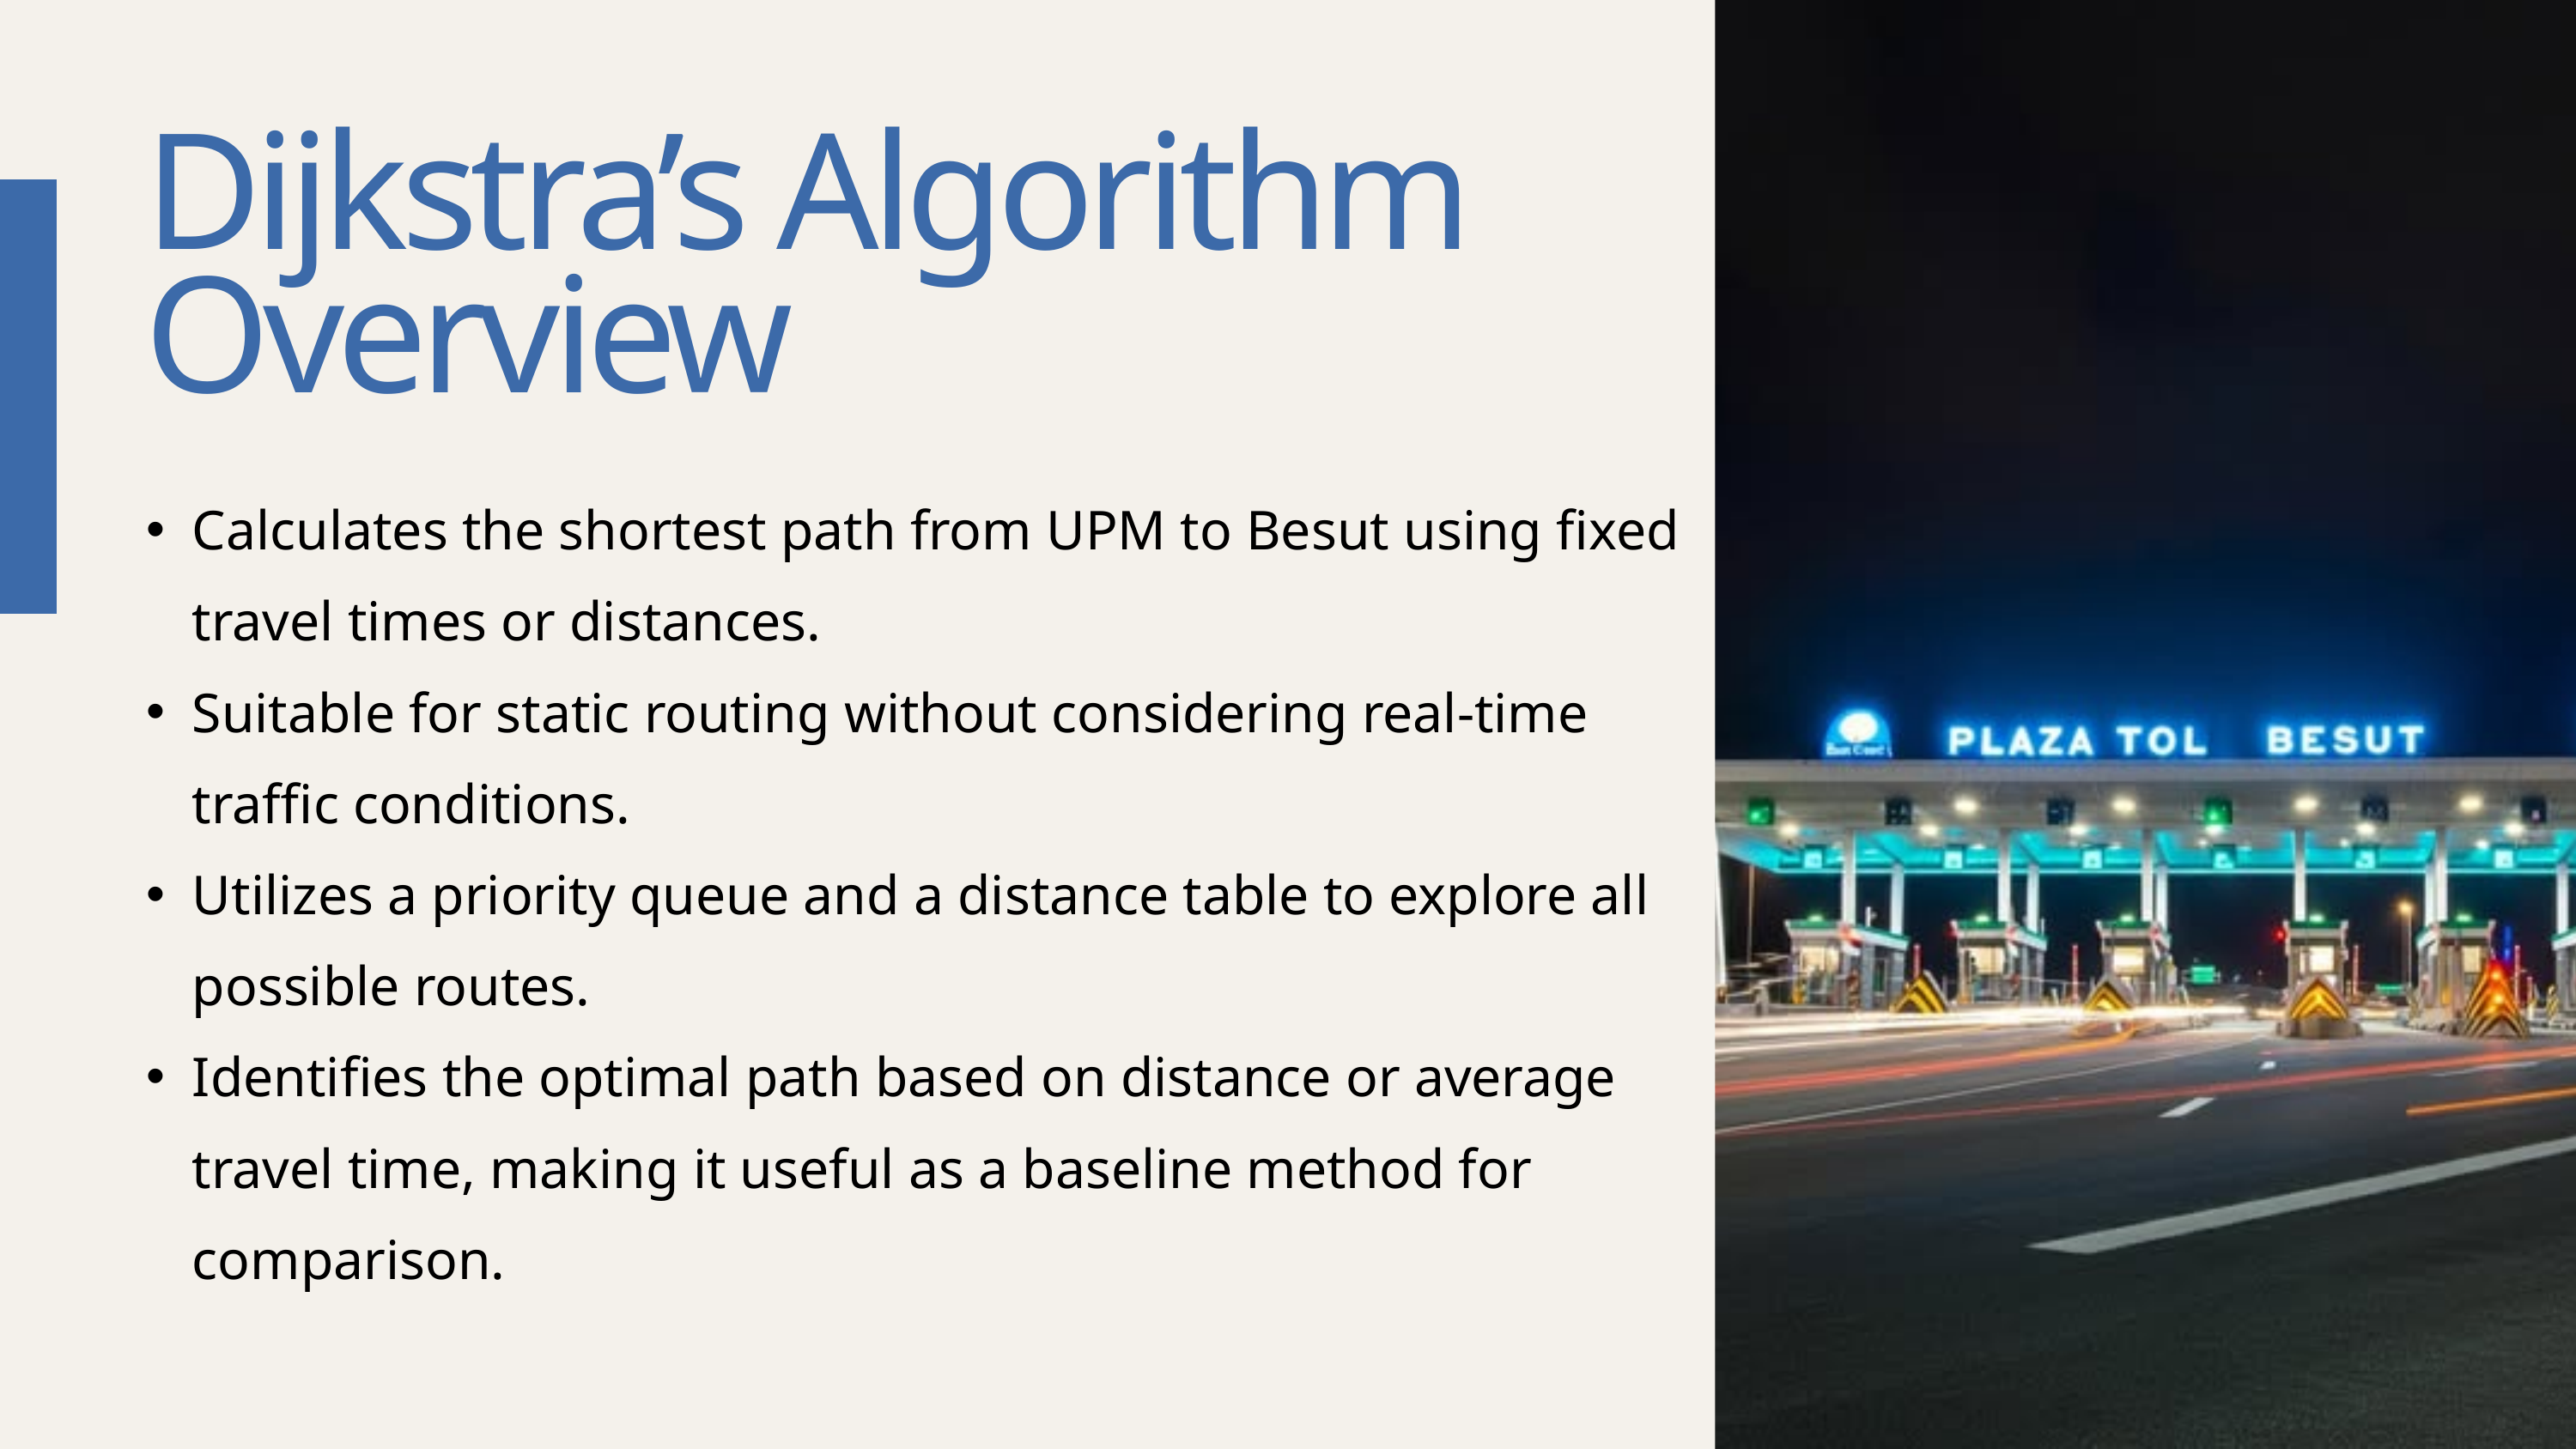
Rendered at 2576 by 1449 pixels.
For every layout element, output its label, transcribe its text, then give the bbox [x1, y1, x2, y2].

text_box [1715, 0, 2576, 1449]
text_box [0, 179, 57, 615]
text_box Calculates the shortest path from UPM to Besut using fixed travel times or distances. Suitable for static routing without considering real-time traffic conditions. Utilizes a priority queue and a distance table to explore all possible routes. Identifies the optimal path based on distance or average travel time, making it useful as a baseline method for comparison. [100, 469, 1704, 1290]
text_box Dijkstra’s Algorithm Overview [144, 137, 1661, 425]
